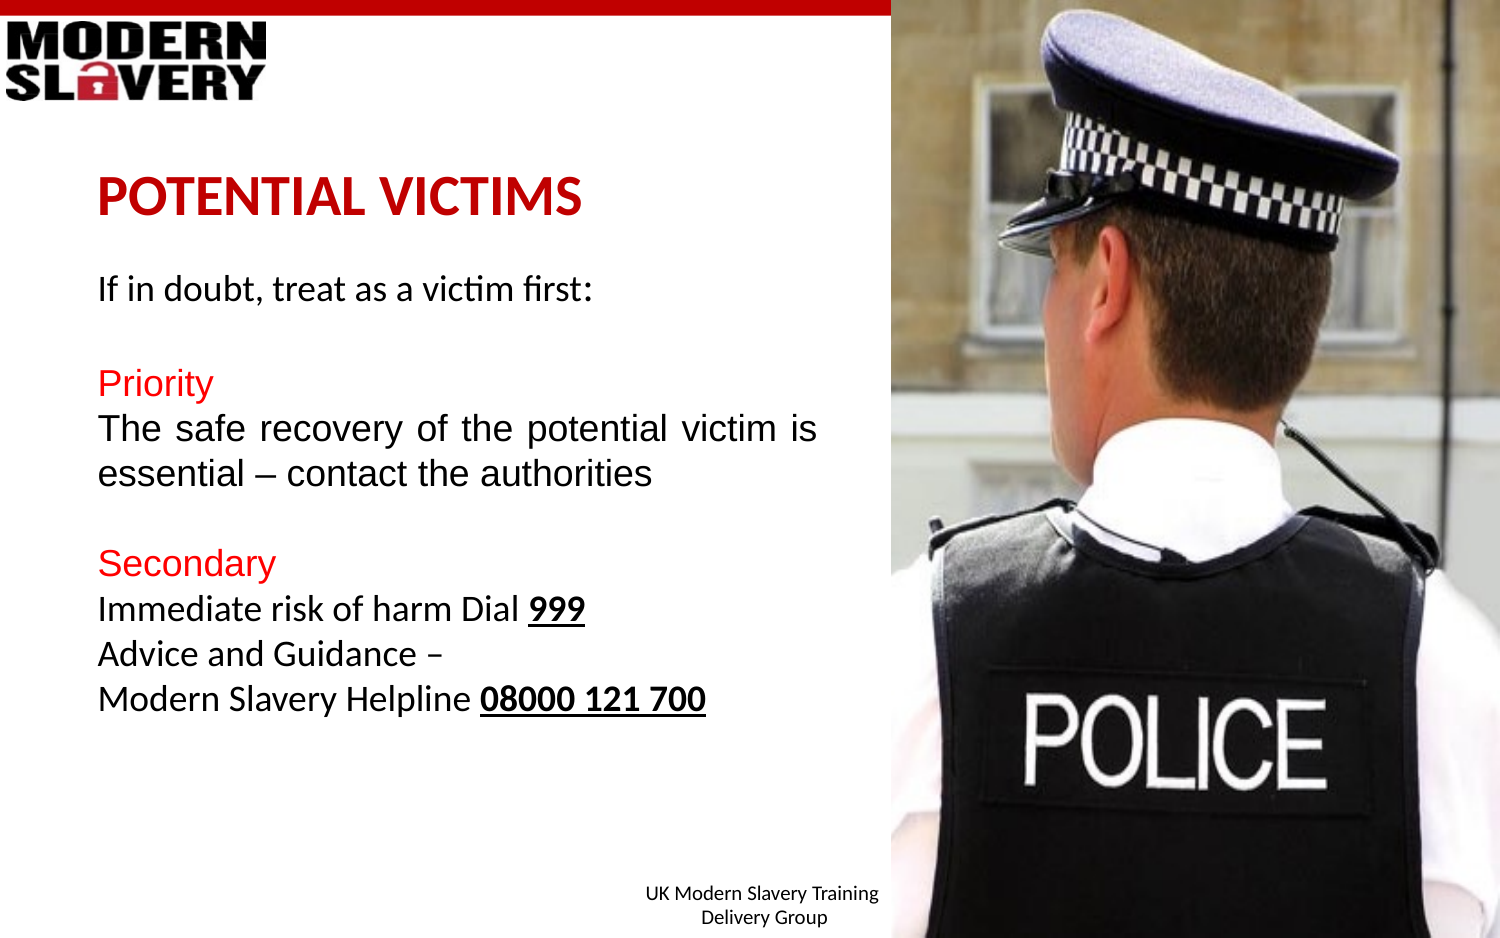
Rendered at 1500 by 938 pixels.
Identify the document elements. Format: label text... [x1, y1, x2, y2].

text_box If in doubt, treat as a victim first: Priority The safe recovery of the potential victim is essential – contact the authorities Secondary Immediate risk of harm Dial 999 Advice and Guidance – Modern Slavery Helpline 08000 121 700 [82, 252, 833, 727]
picture [6, 21, 266, 101]
picture [891, 0, 1500, 938]
text_box POTENTIAL VICTIMS [82, 149, 886, 235]
